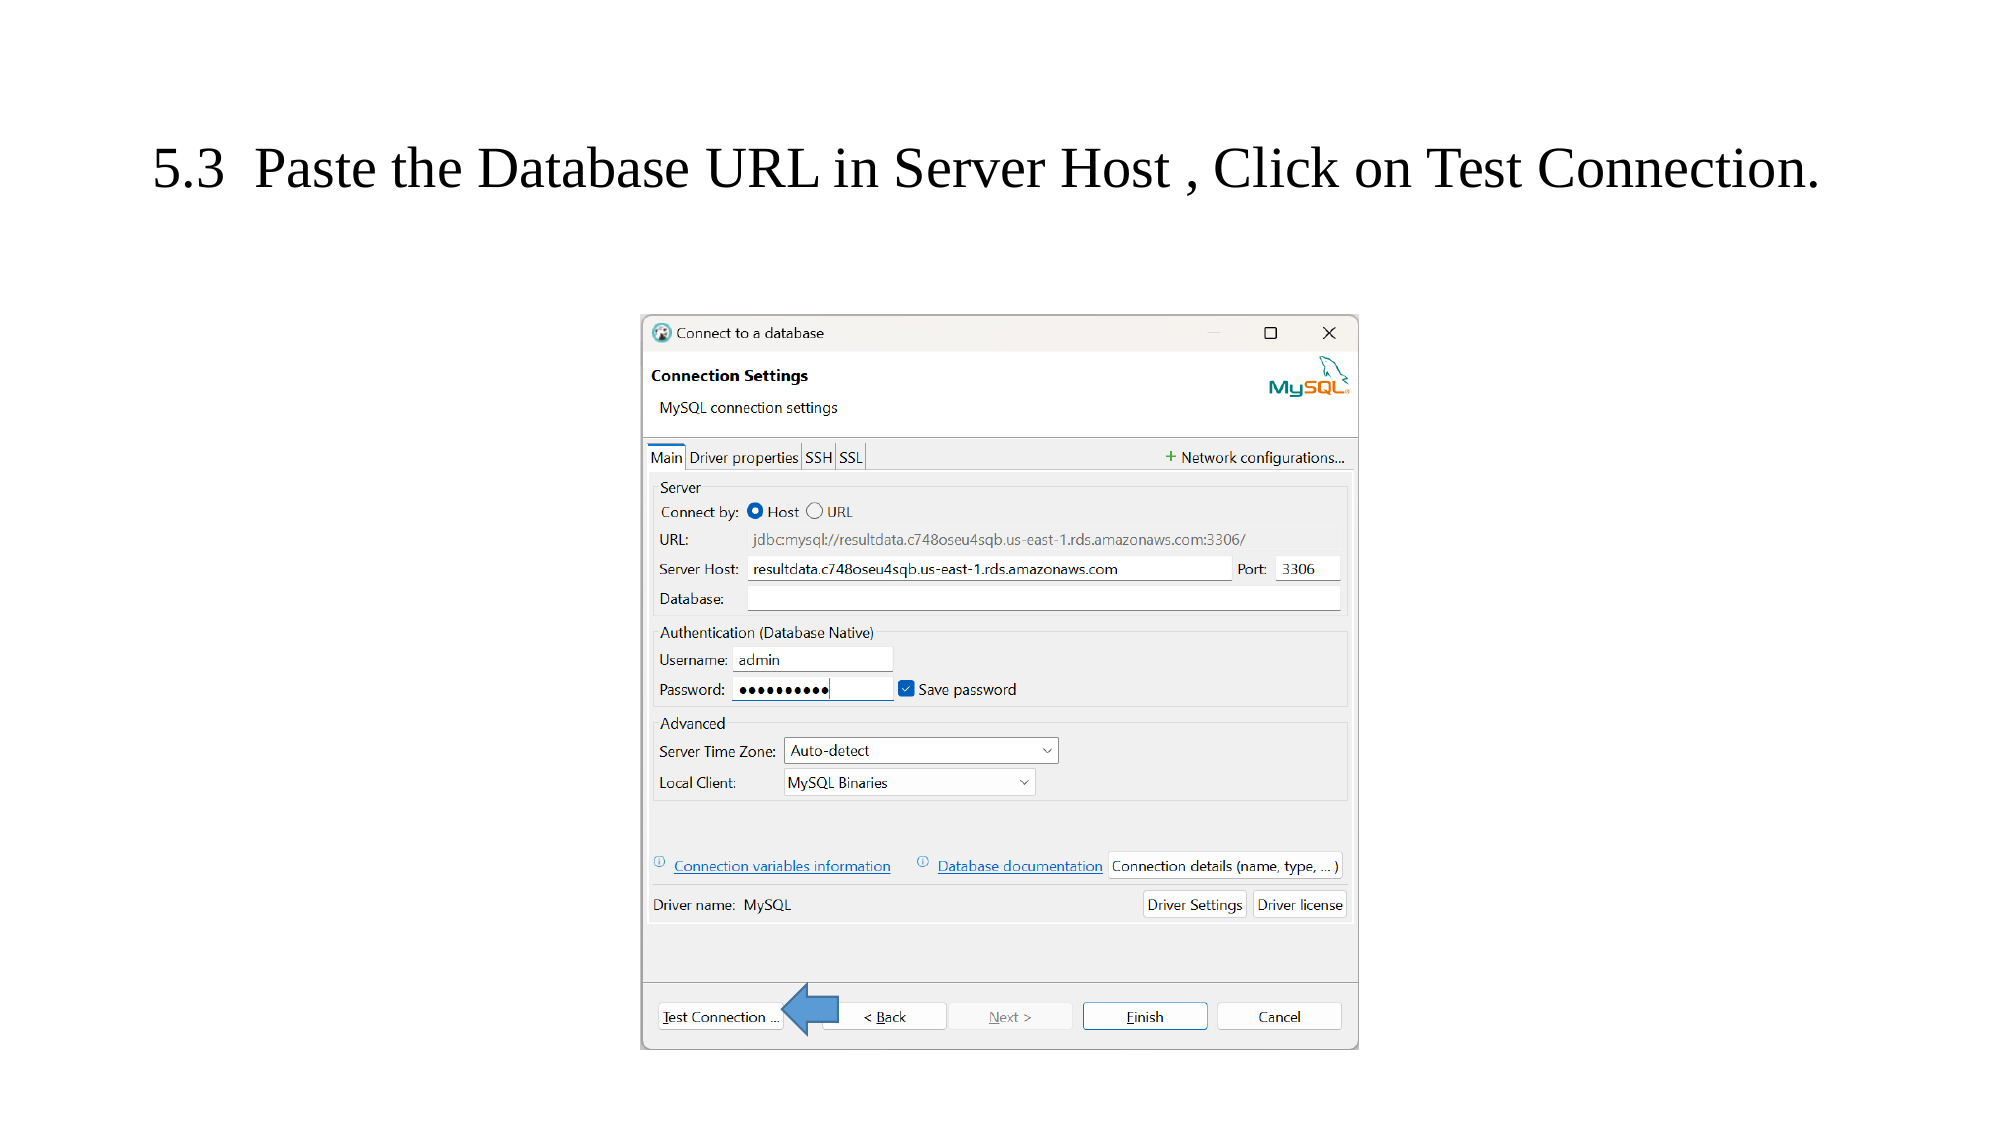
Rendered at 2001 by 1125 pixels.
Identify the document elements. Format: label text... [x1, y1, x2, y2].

picture [640, 314, 1359, 1050]
title 5.3 Paste the Database URL in Server Host , Click on Test Connection. [137, 59, 1863, 278]
